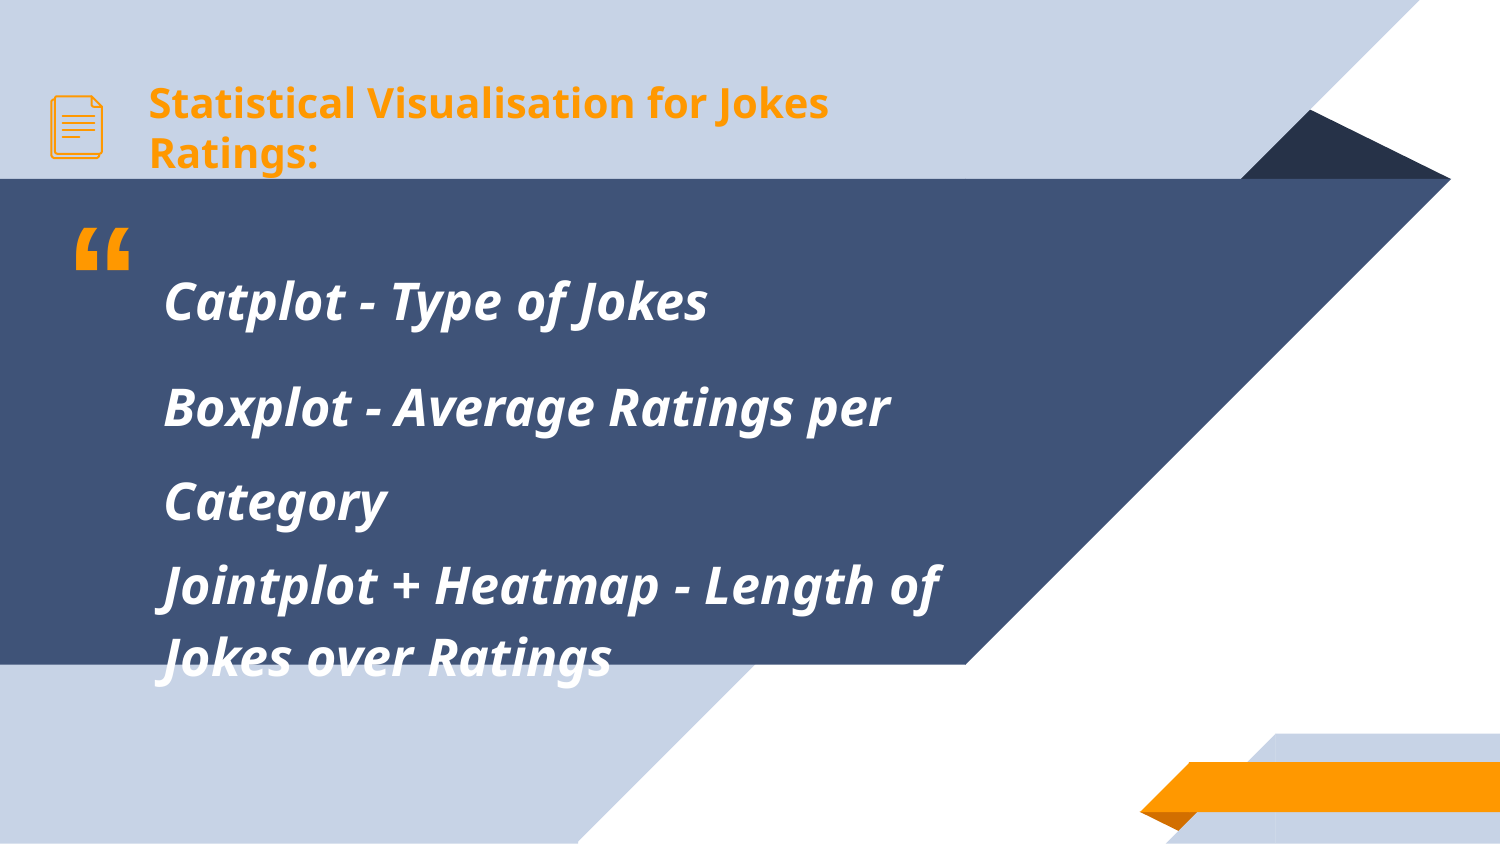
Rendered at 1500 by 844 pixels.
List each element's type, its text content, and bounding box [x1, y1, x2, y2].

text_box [50, 96, 103, 159]
title Statistical Visualisation for Jokes Ratings: [133, 64, 997, 190]
list Catplot - Type of Jokes Boxplot - Average Ratings per Category Jointplot + Heatmap - Length of Jokes over Ratings [148, 222, 984, 673]
